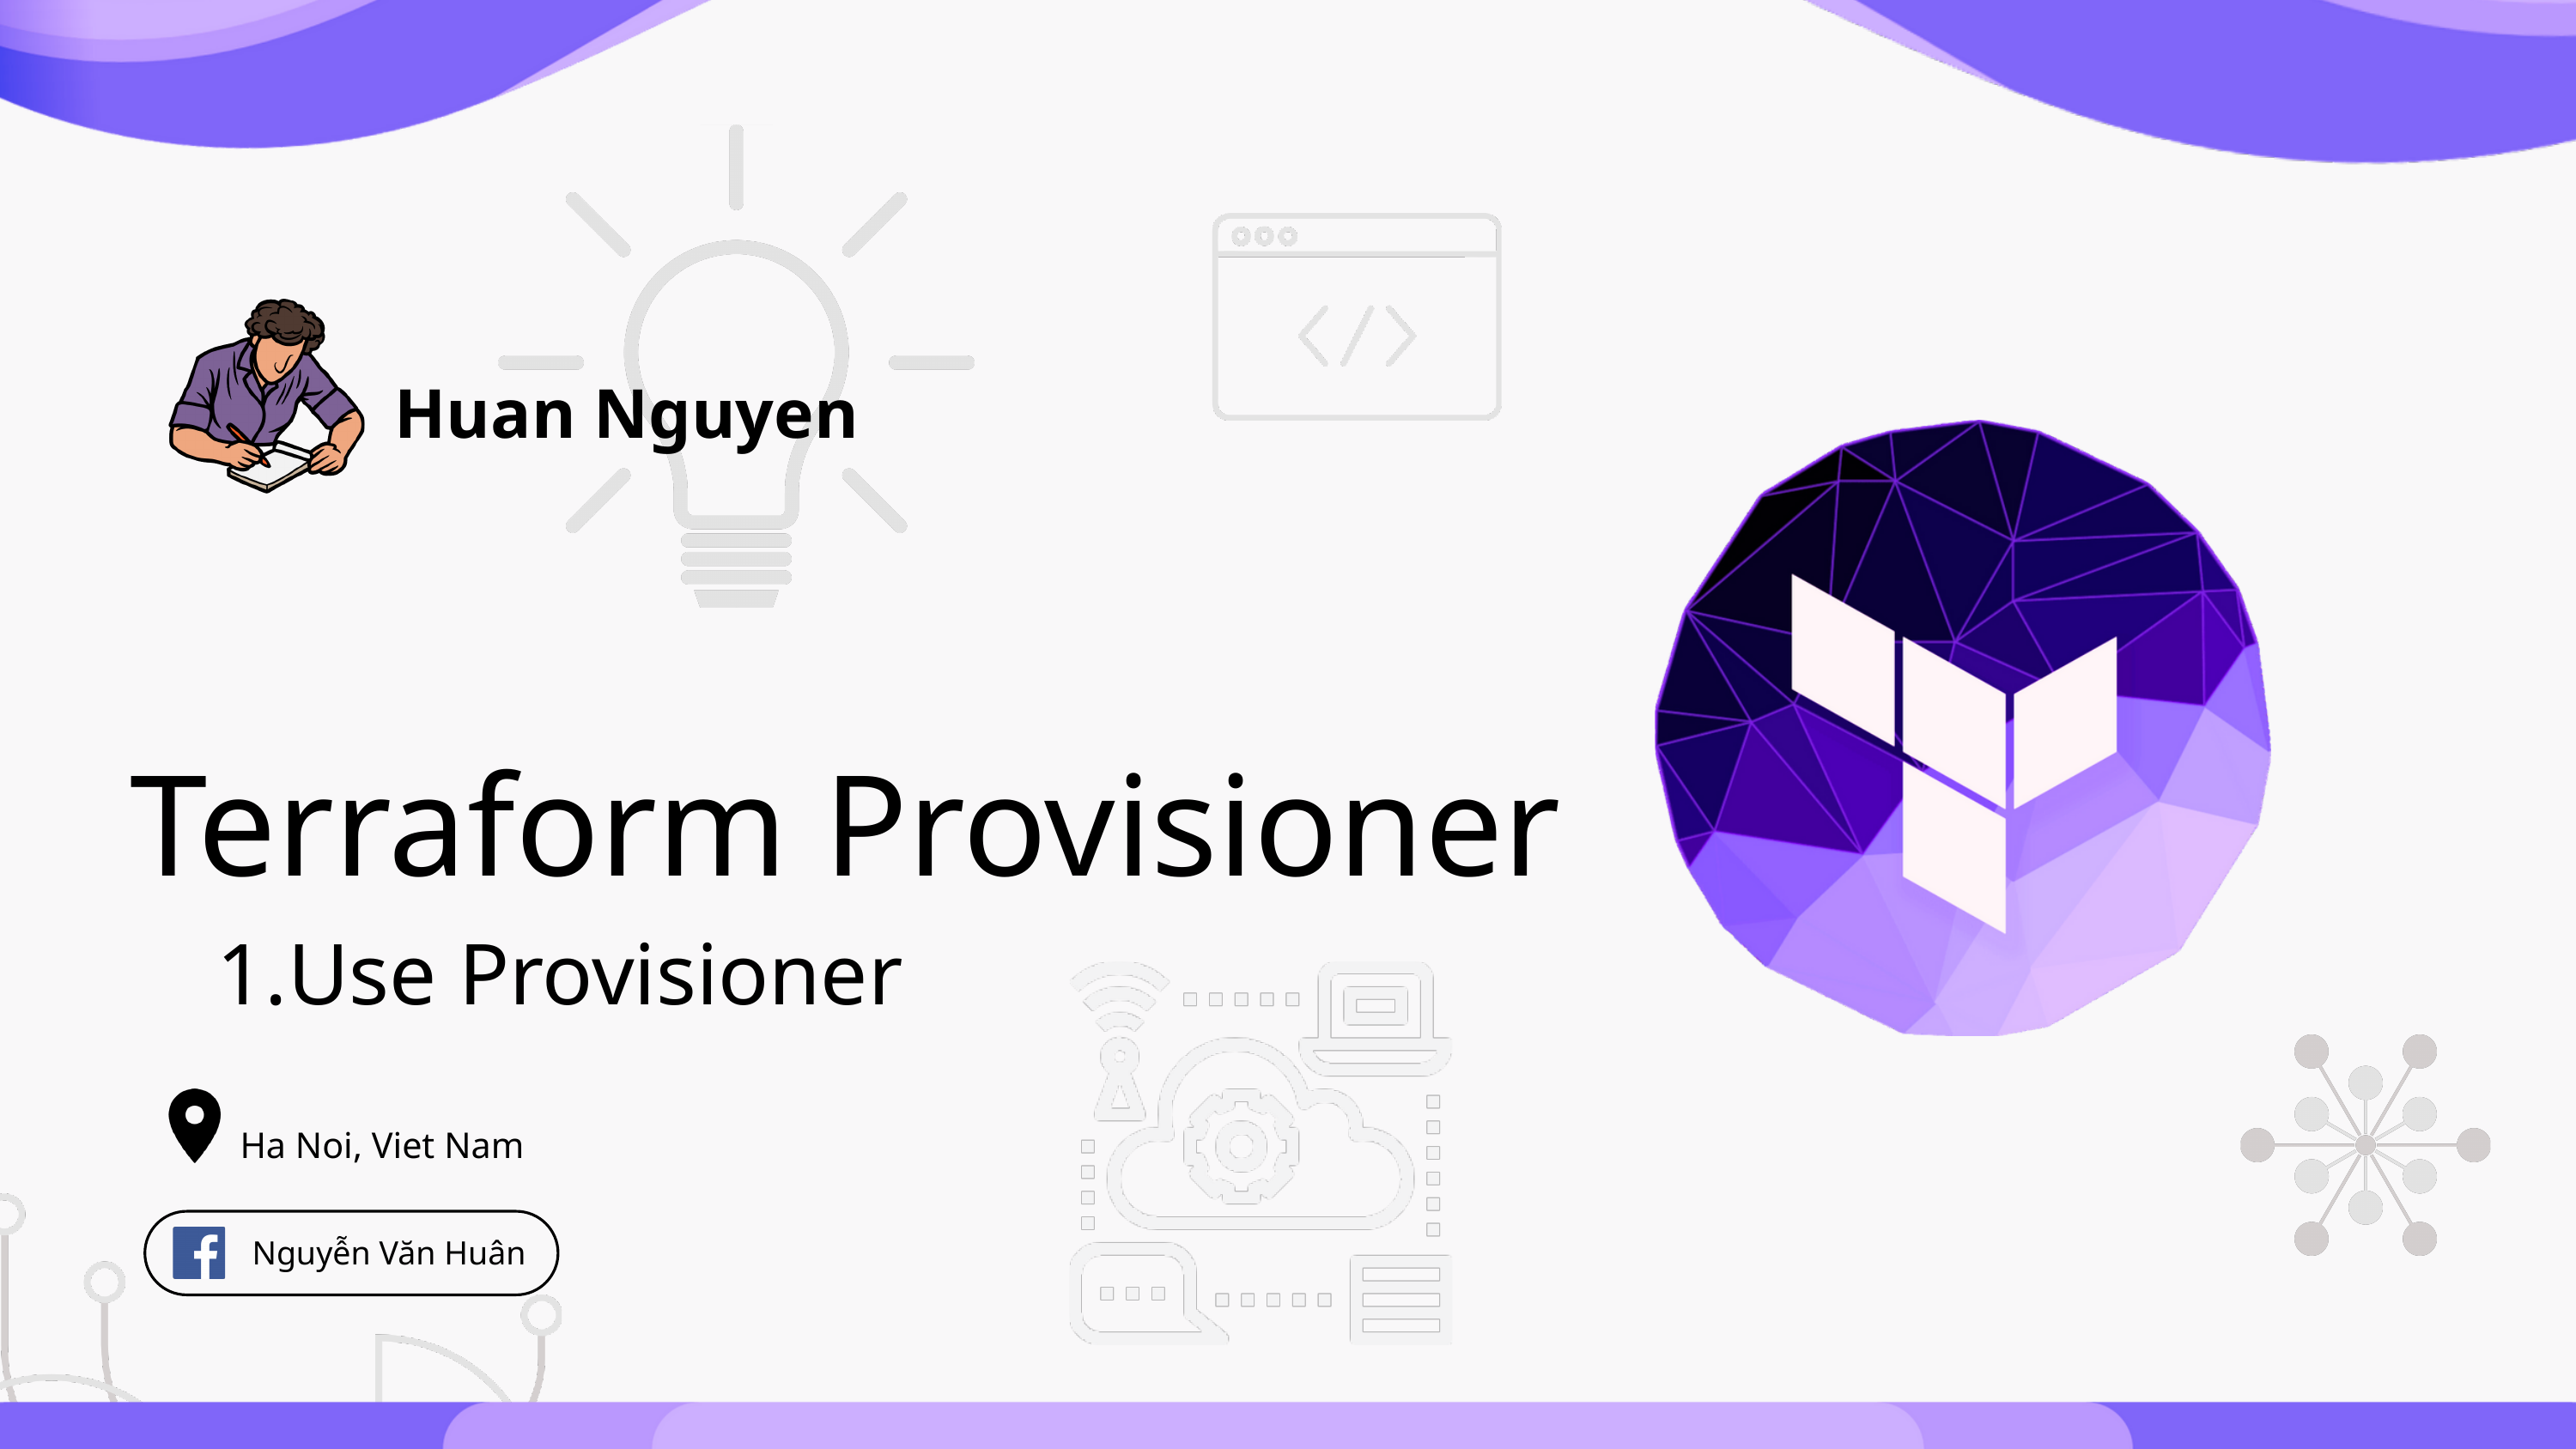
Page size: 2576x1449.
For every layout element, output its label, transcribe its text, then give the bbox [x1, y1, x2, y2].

text_box [498, 222, 975, 356]
text_box [168, 1088, 221, 1163]
text_box [1655, 420, 2271, 1036]
text_box [0, 1389, 2576, 1449]
text_box [168, 299, 365, 494]
text_box Terraform Provisioner [130, 756, 1674, 904]
text_box [2240, 1034, 2491, 1256]
text_box [1212, 271, 1502, 421]
text_box Huan Nguyen [394, 356, 1183, 452]
text_box Ha Noi, Viet Nam [240, 1116, 621, 1166]
text_box Use Provisioner [144, 933, 1454, 1022]
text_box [144, 1210, 559, 1295]
text_box [0, 1192, 562, 1389]
text_box [498, 452, 975, 608]
text_box [0, 0, 1108, 222]
text_box [1108, 0, 2576, 271]
text_box [1069, 1022, 1453, 1345]
